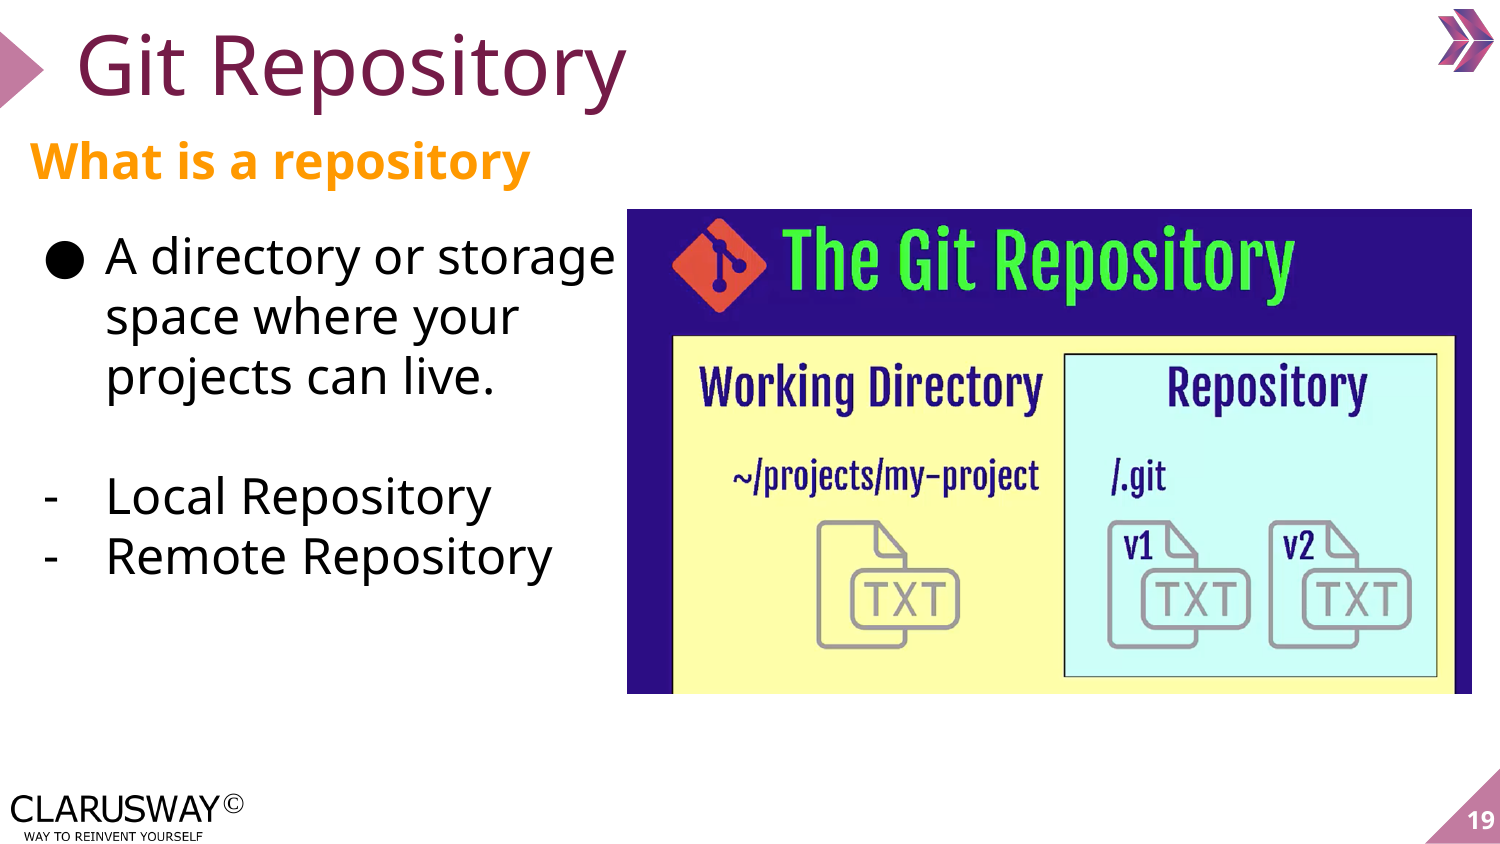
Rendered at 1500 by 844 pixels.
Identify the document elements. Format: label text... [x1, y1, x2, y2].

slide_number 19 [1461, 809, 1496, 839]
text_box What is a repository [15, 114, 635, 210]
picture [627, 209, 1472, 694]
picture [1438, 9, 1494, 72]
title Git Repository [75, 31, 1001, 207]
text_box A directory or storage space where your projects can live. Local Repository Remote Repository [15, 210, 624, 681]
picture [11, 795, 220, 841]
